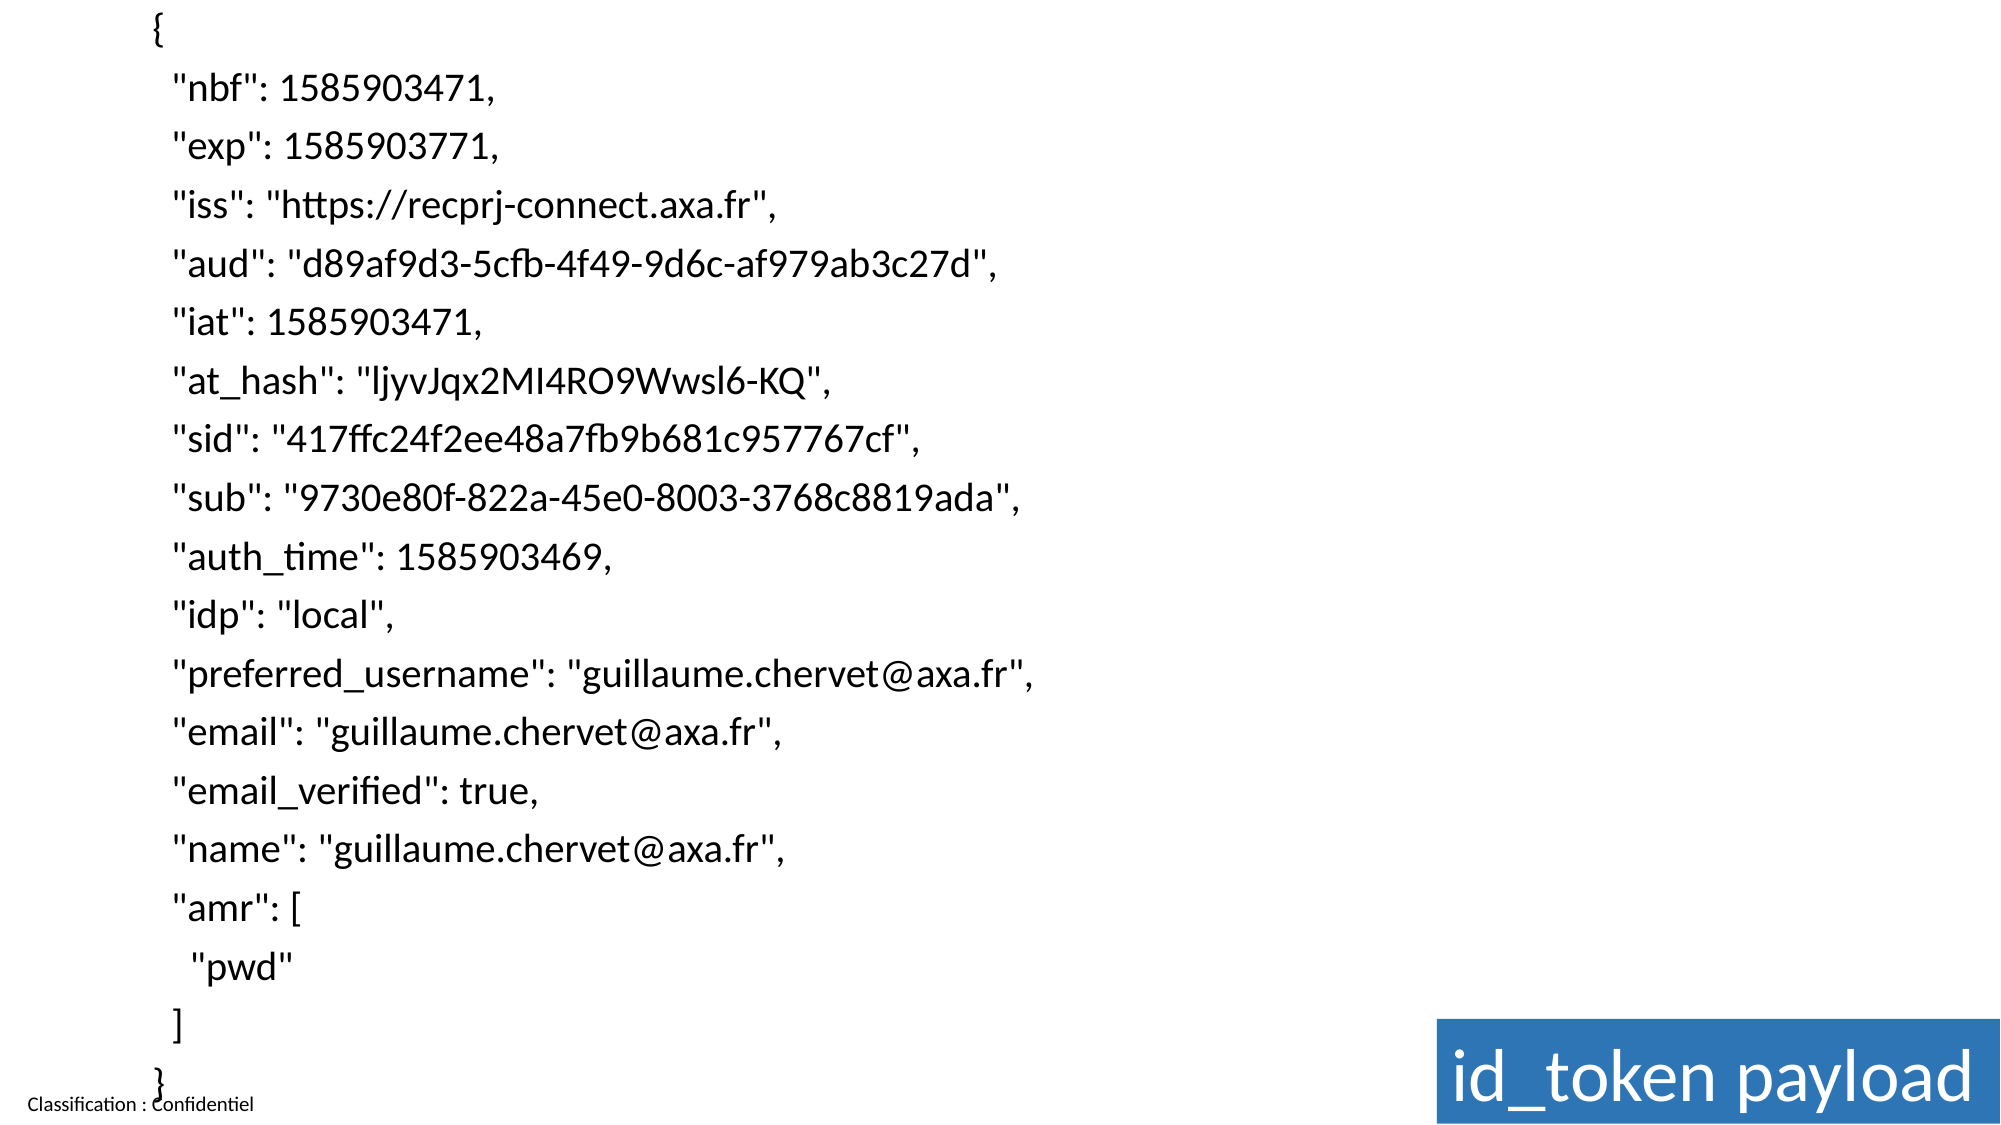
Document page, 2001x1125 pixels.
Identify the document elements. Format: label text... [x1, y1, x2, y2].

text_box id_token payload [1436, 1018, 2000, 1124]
list { "nbf": 1585903471, "exp": 1585903771, "iss": "https://recprj-connect.axa.fr", "aud": "d89af9d3-5cfb-4f49-9d6c-af979ab3c27d", "iat": 1585903471, "at_hash": "ljyvJqx2MI4RO9Wwsl6-KQ", "sid": "417ffc24f2ee48a7fb9b681c957767cf", "sub": "9730e80f-822a-45e0-8003-3768c8819ada", "auth_time": 1585903469, "idp": "local", "preferred_username": "guillaume.chervet@axa.fr", "email": "guillaume.chervet@axa.fr", "email_verified": true, "name": "guillaume.chervet@axa.fr", "amr": [ "pwd" ] } [137, 0, 1863, 1125]
